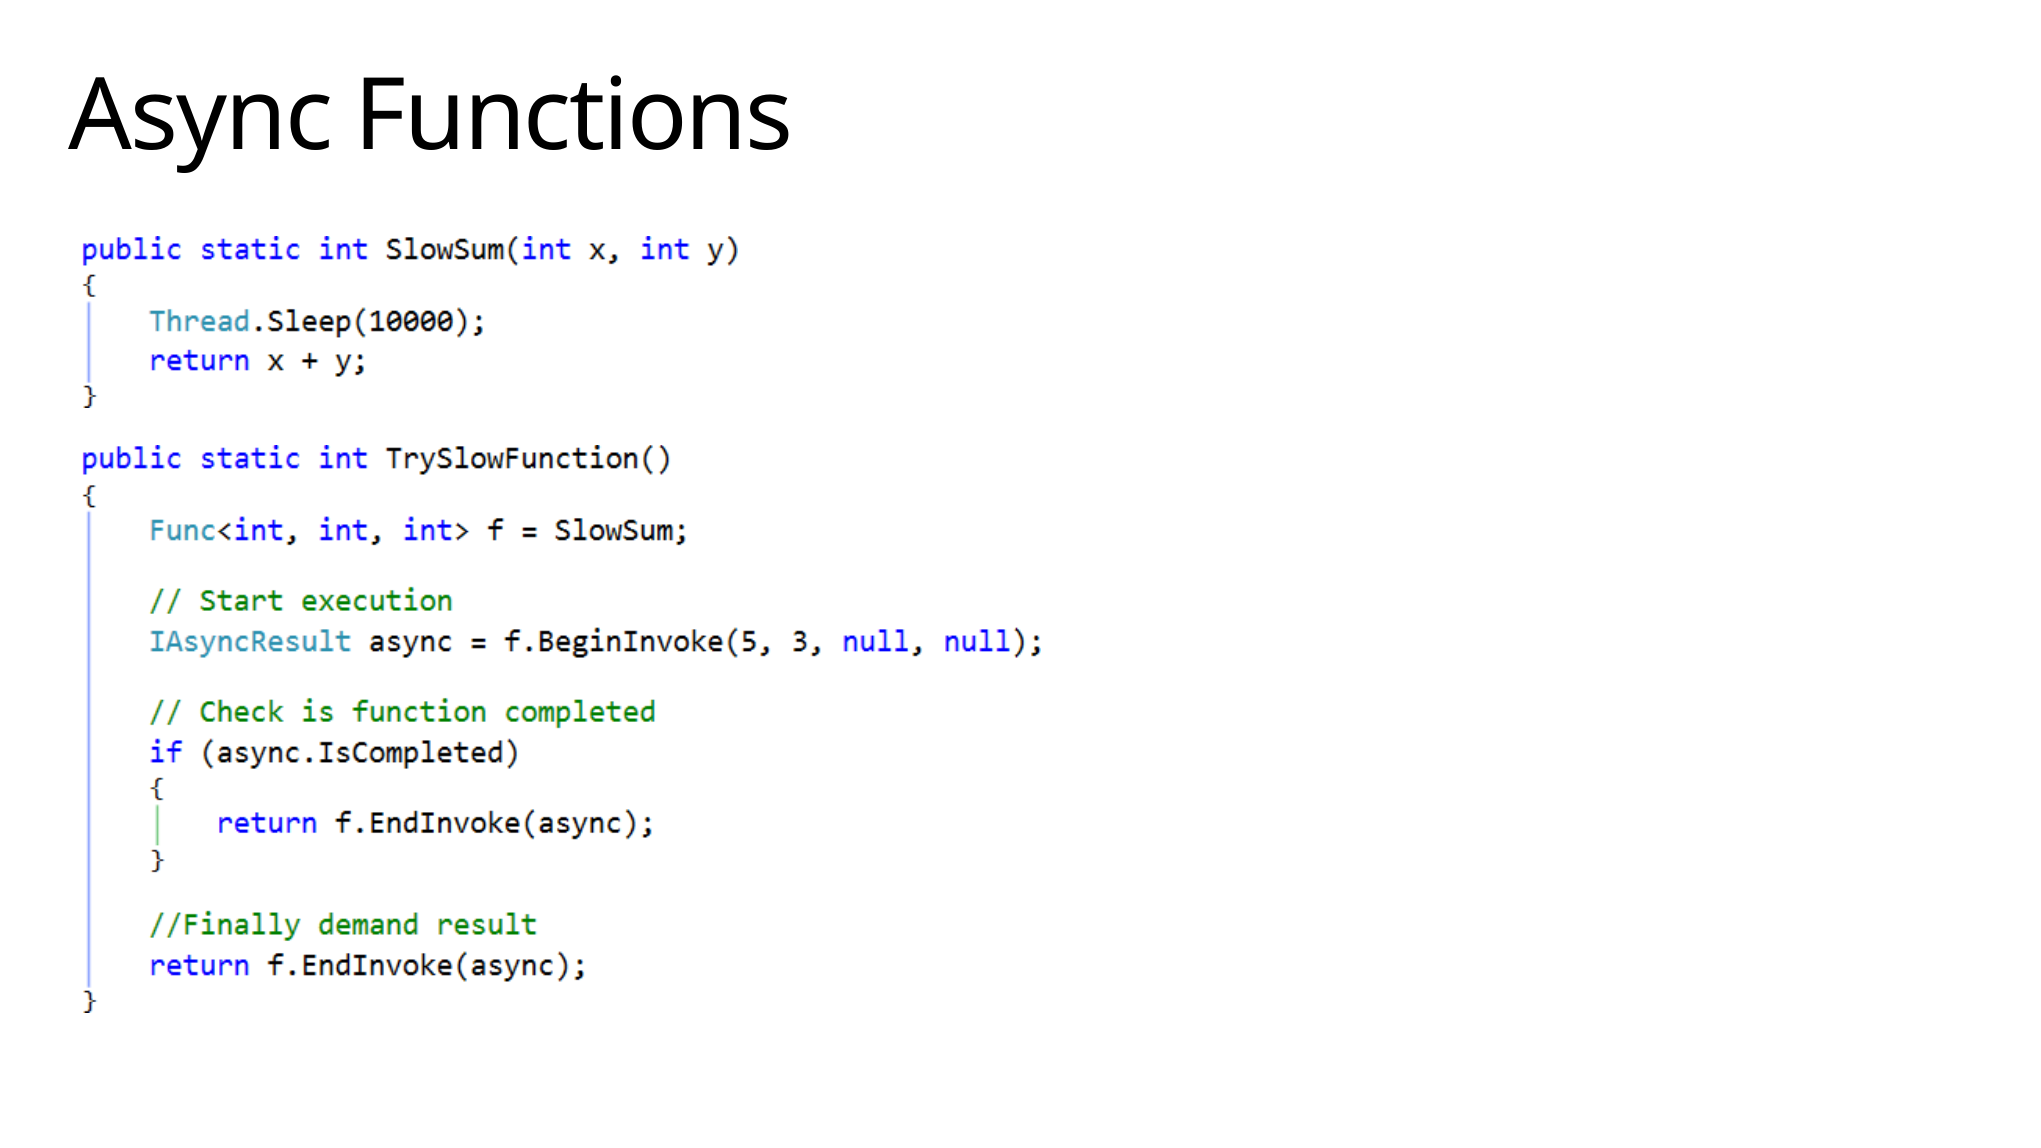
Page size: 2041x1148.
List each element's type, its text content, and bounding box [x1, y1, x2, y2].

picture [82, 445, 1041, 1013]
title Async Functions [45, 48, 1996, 199]
picture [82, 235, 738, 409]
